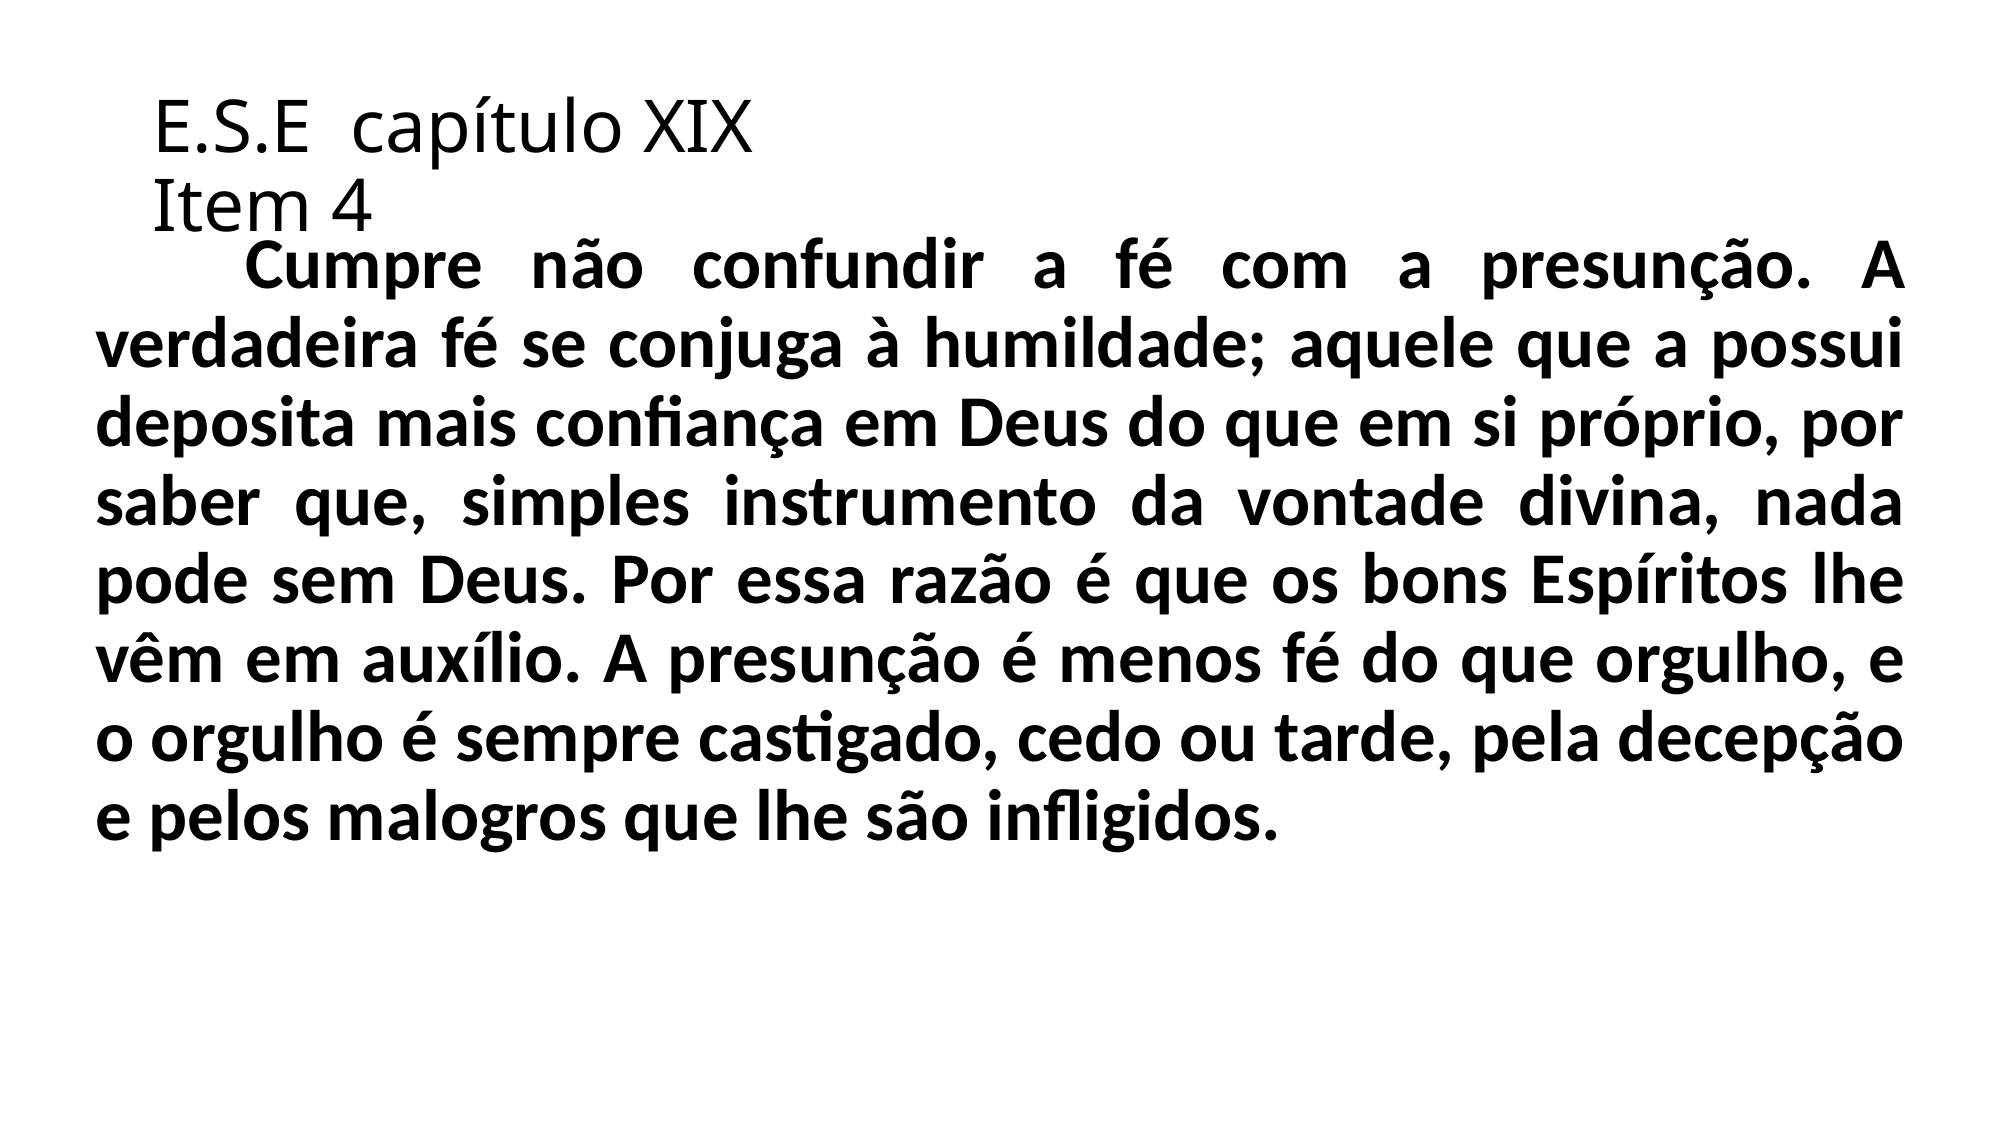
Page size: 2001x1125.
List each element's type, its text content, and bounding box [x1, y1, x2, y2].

list Cumpre não confundir a fé com a presunção. A verdadeira fé se conjuga à humildade; aquele que a possui deposita mais confiança em Deus do que em si próprio, por saber que, simples instrumento da vontade divina, nada pode sem Deus. Por essa razão é que os bons Espíritos lhe vêm em auxílio. A presunção é menos fé do que orgulho, e o orgulho é sempre castigado, cedo ou tarde, pela decepção e pelos malogros que lhe são infligidos. [80, 218, 1923, 847]
title E.S.E capítulo XIX Item 4 [137, 59, 916, 218]
